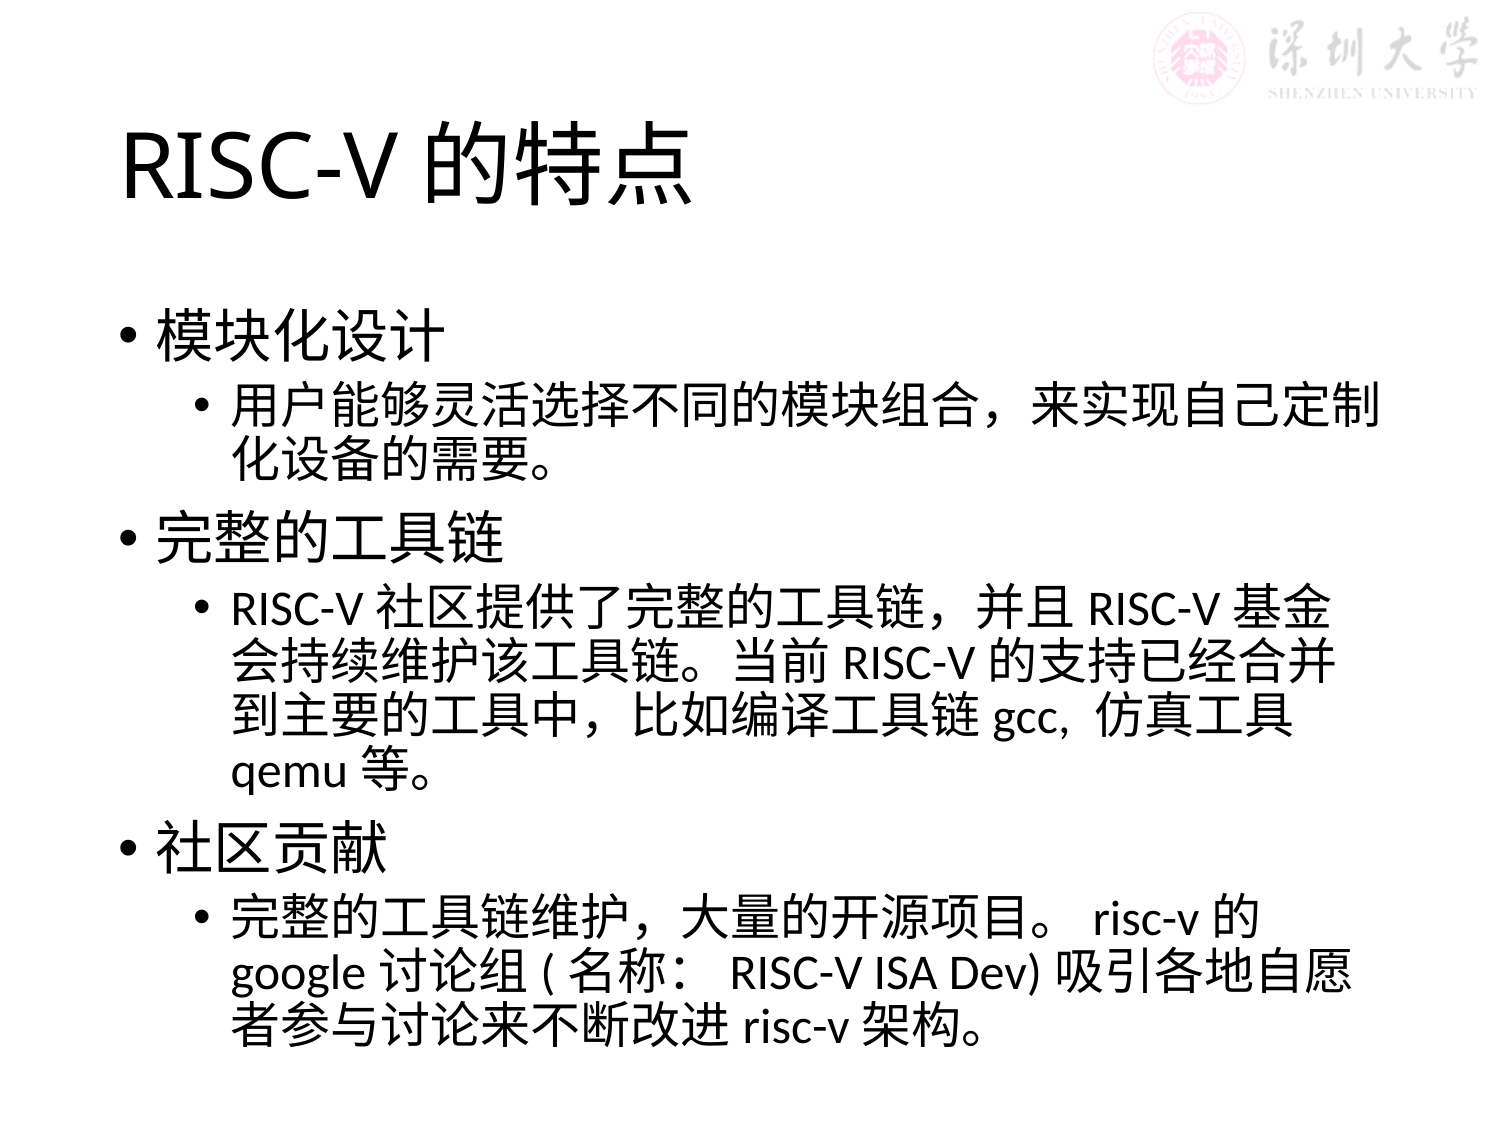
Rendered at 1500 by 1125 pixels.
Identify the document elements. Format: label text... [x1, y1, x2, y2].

list 模块化设计 用户能够灵活选择不同的模块组合，来实现自己定制化设备的需要。 完整的工具链 RISC-V社区提供了完整的工具链，并且RISC-V基金会持续维护该工具链。当前RISC-V的支持已经合并到主要的工具中，比如编译工具链gcc, 仿真工具qemu等。 社区贡献 完整的工具链维护，大量的开源项目。risc-v的google讨论组(名称：RISC-V ISA Dev)吸引各地自愿者参与讨论来不断改进risc-v架构。 [103, 299, 1397, 1014]
title RISC-V的特点 [103, 59, 1397, 278]
